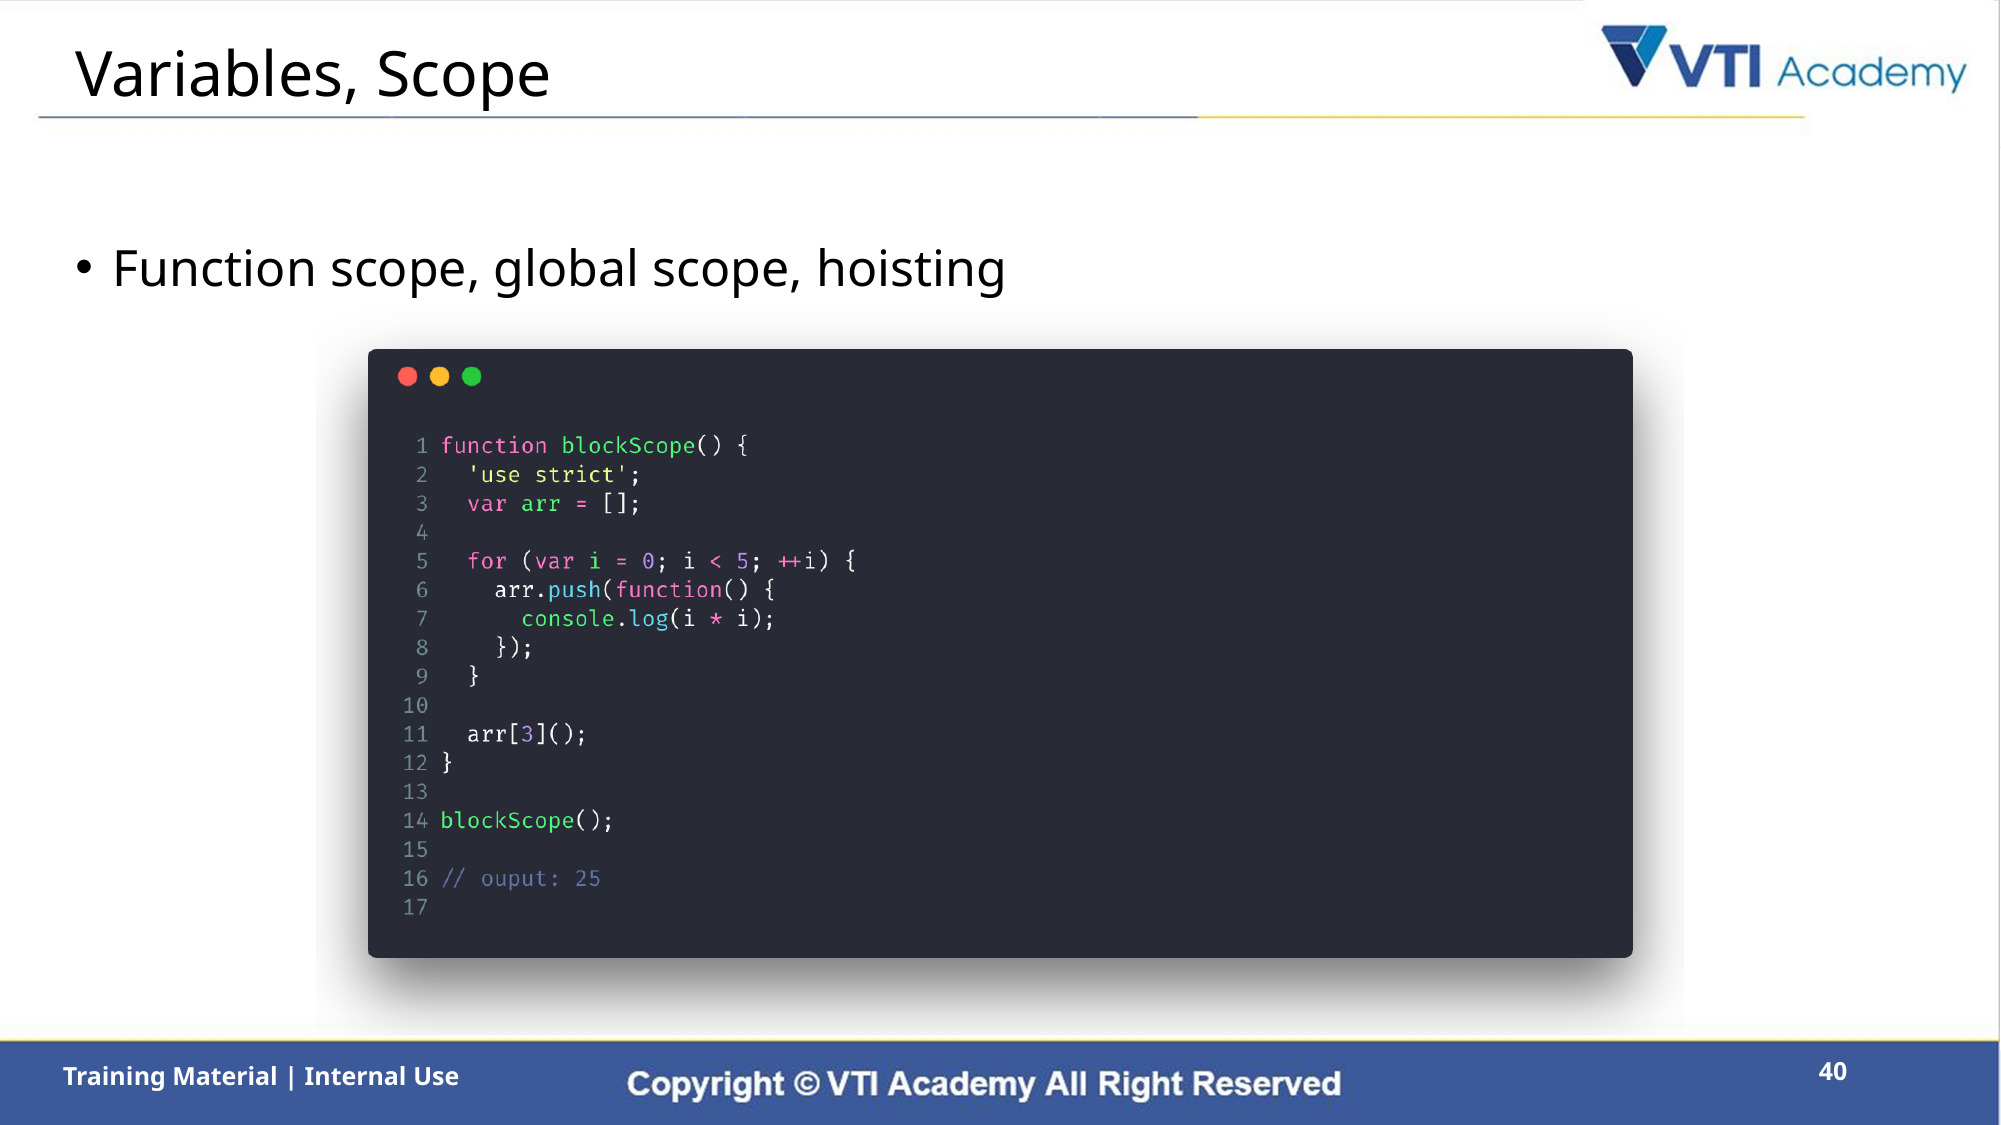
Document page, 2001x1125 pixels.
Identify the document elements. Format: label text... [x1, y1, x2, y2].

title Variables, Scope [60, 19, 1401, 118]
slide_number 40 [1412, 1042, 1863, 1103]
list Function scope, global scope, hoisting [60, 198, 1863, 1043]
footer Training Material | Internal Use [0, 1045, 523, 1106]
picture [0, 0, 2001, 1125]
